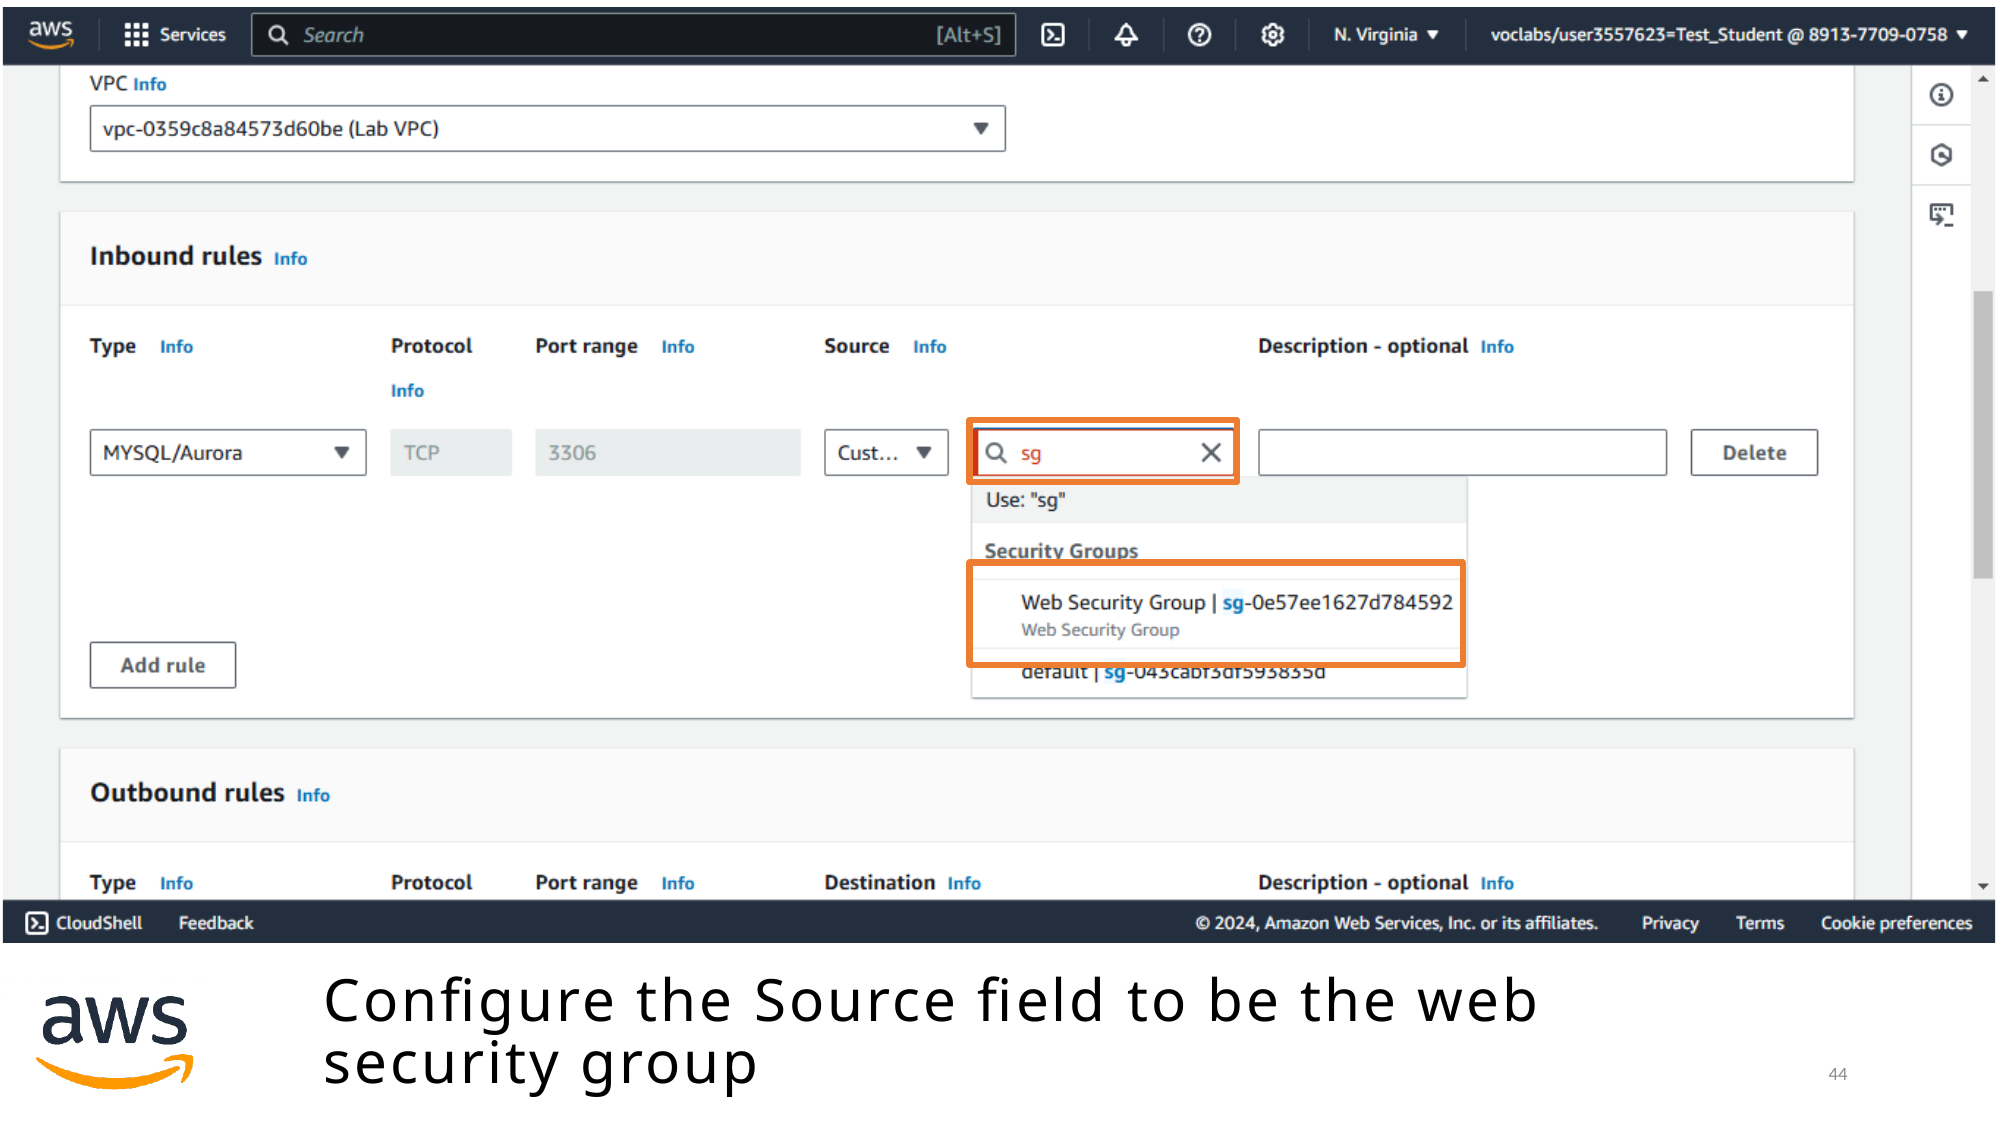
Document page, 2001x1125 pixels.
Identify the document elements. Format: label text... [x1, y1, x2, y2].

picture [2, 7, 1996, 943]
text_box Configure the Source field to be the web security group [308, 943, 1759, 1125]
slide_number 44 [1759, 1042, 1863, 1103]
picture [0, 956, 227, 1125]
